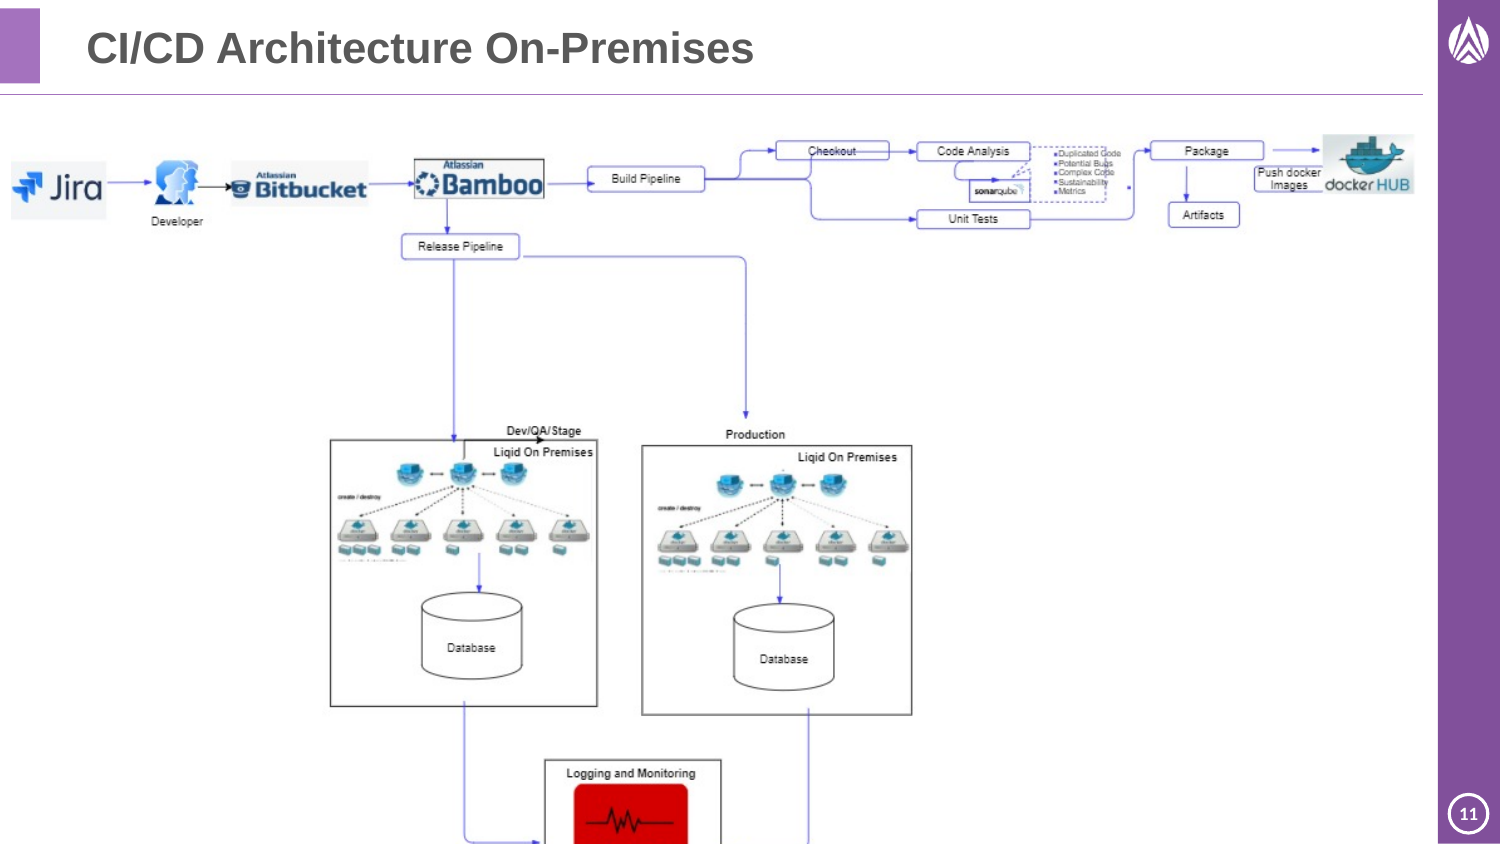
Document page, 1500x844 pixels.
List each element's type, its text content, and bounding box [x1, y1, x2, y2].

picture [11, 134, 1416, 844]
title CI/CD Architecture On-Premises [74, 13, 1406, 79]
picture [1446, 14, 1491, 65]
